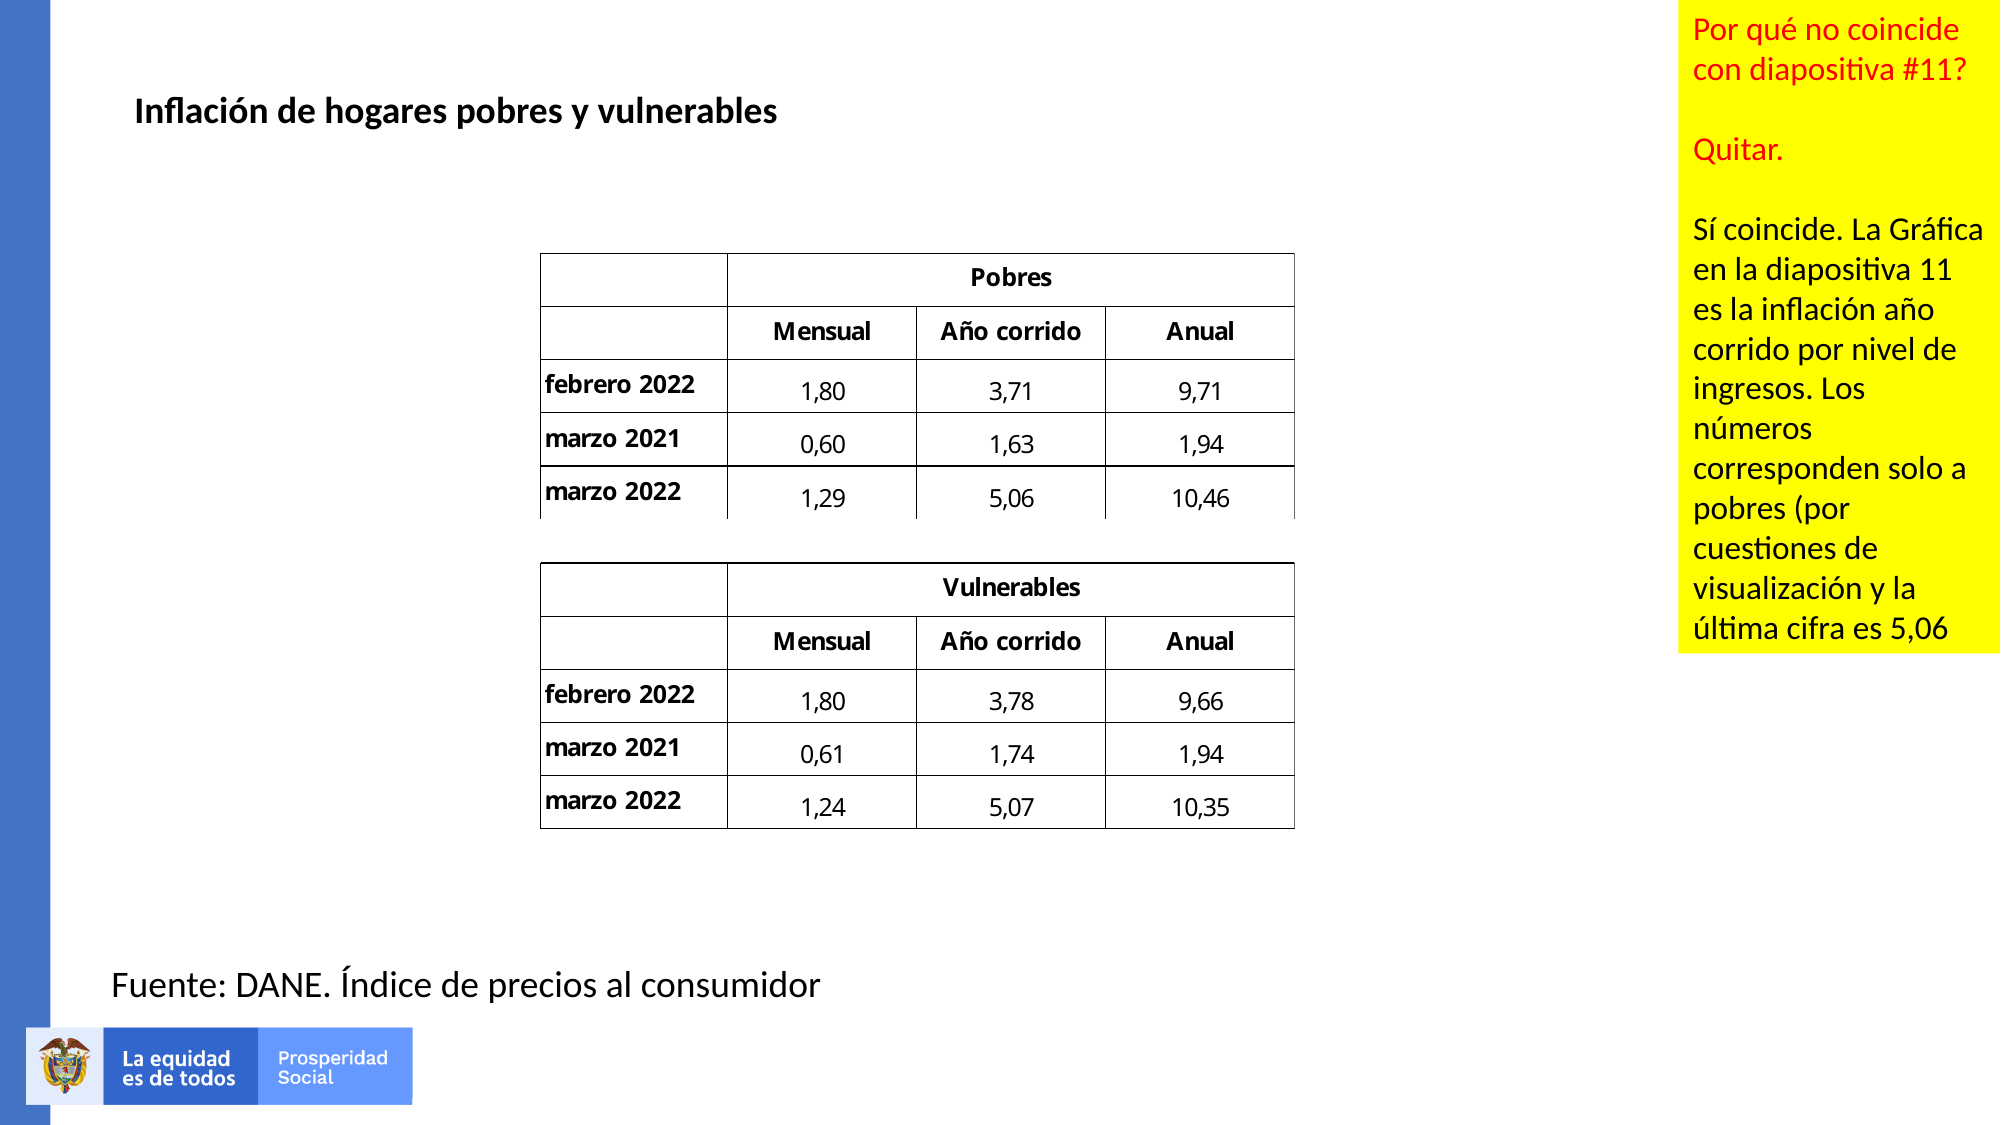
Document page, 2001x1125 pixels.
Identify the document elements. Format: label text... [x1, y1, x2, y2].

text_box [539, 253, 1296, 520]
text_box Por qué no coincide con diapositiva #11? Quitar. Sí coincide. La Gráfica en la diapositiva 11 es la inflación año corrido por nivel de ingresos. Los números corresponden solo a pobres (por cuestiones de visualización y la última cifra es 5,06 [1678, 0, 2000, 654]
text_box Inflación de hogares pobres y vulnerables [119, 78, 1649, 139]
picture [26, 1027, 413, 1105]
text_box Fuente: DANE. Índice de precios al consumidor [96, 953, 918, 1013]
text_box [539, 562, 1296, 829]
